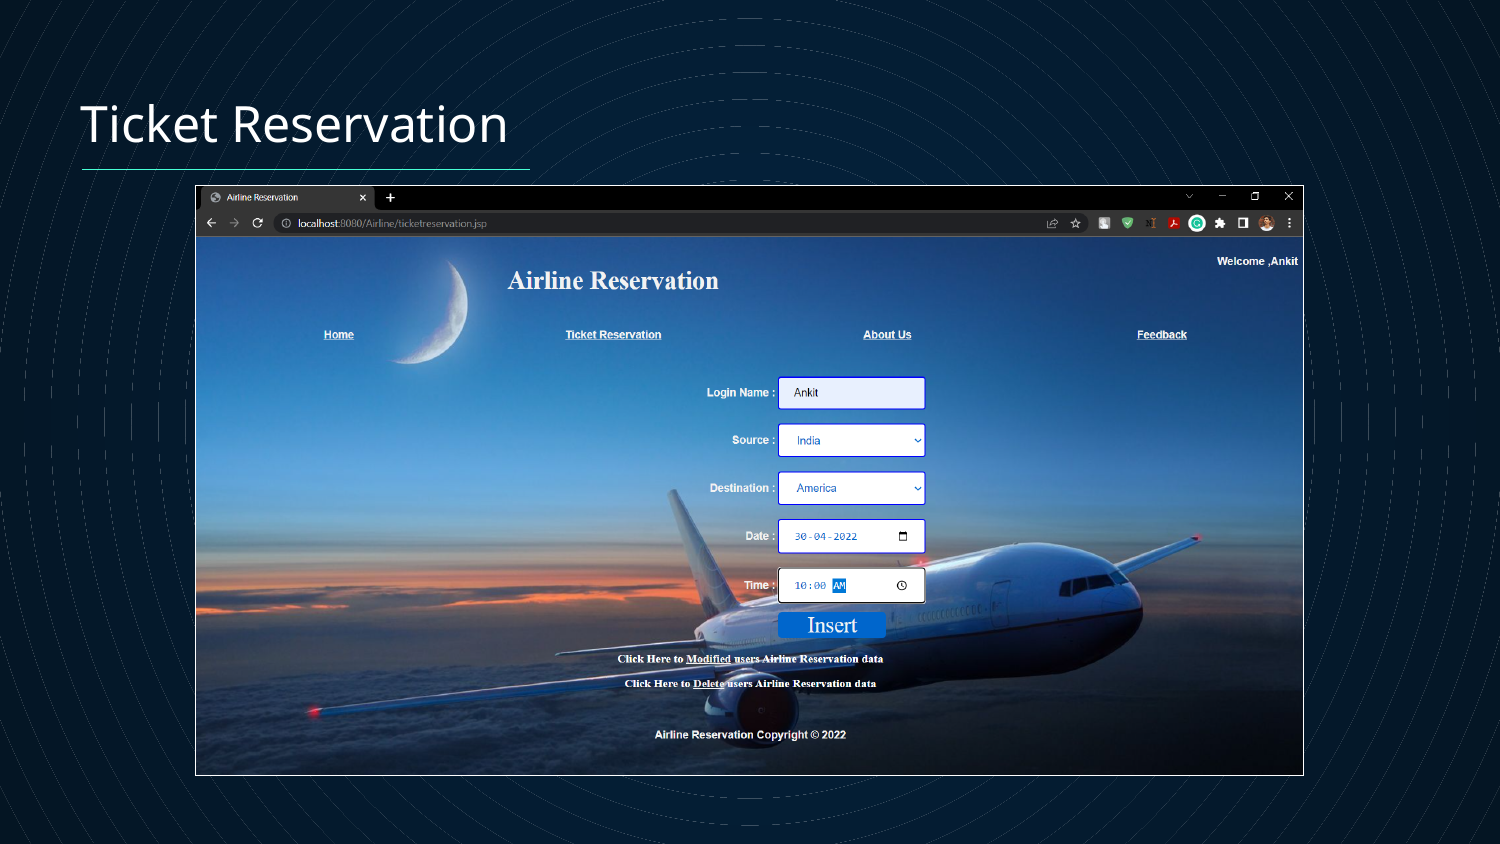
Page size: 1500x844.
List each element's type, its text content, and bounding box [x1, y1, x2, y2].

title Ticket Reservation [65, 68, 663, 168]
picture [195, 184, 1305, 776]
